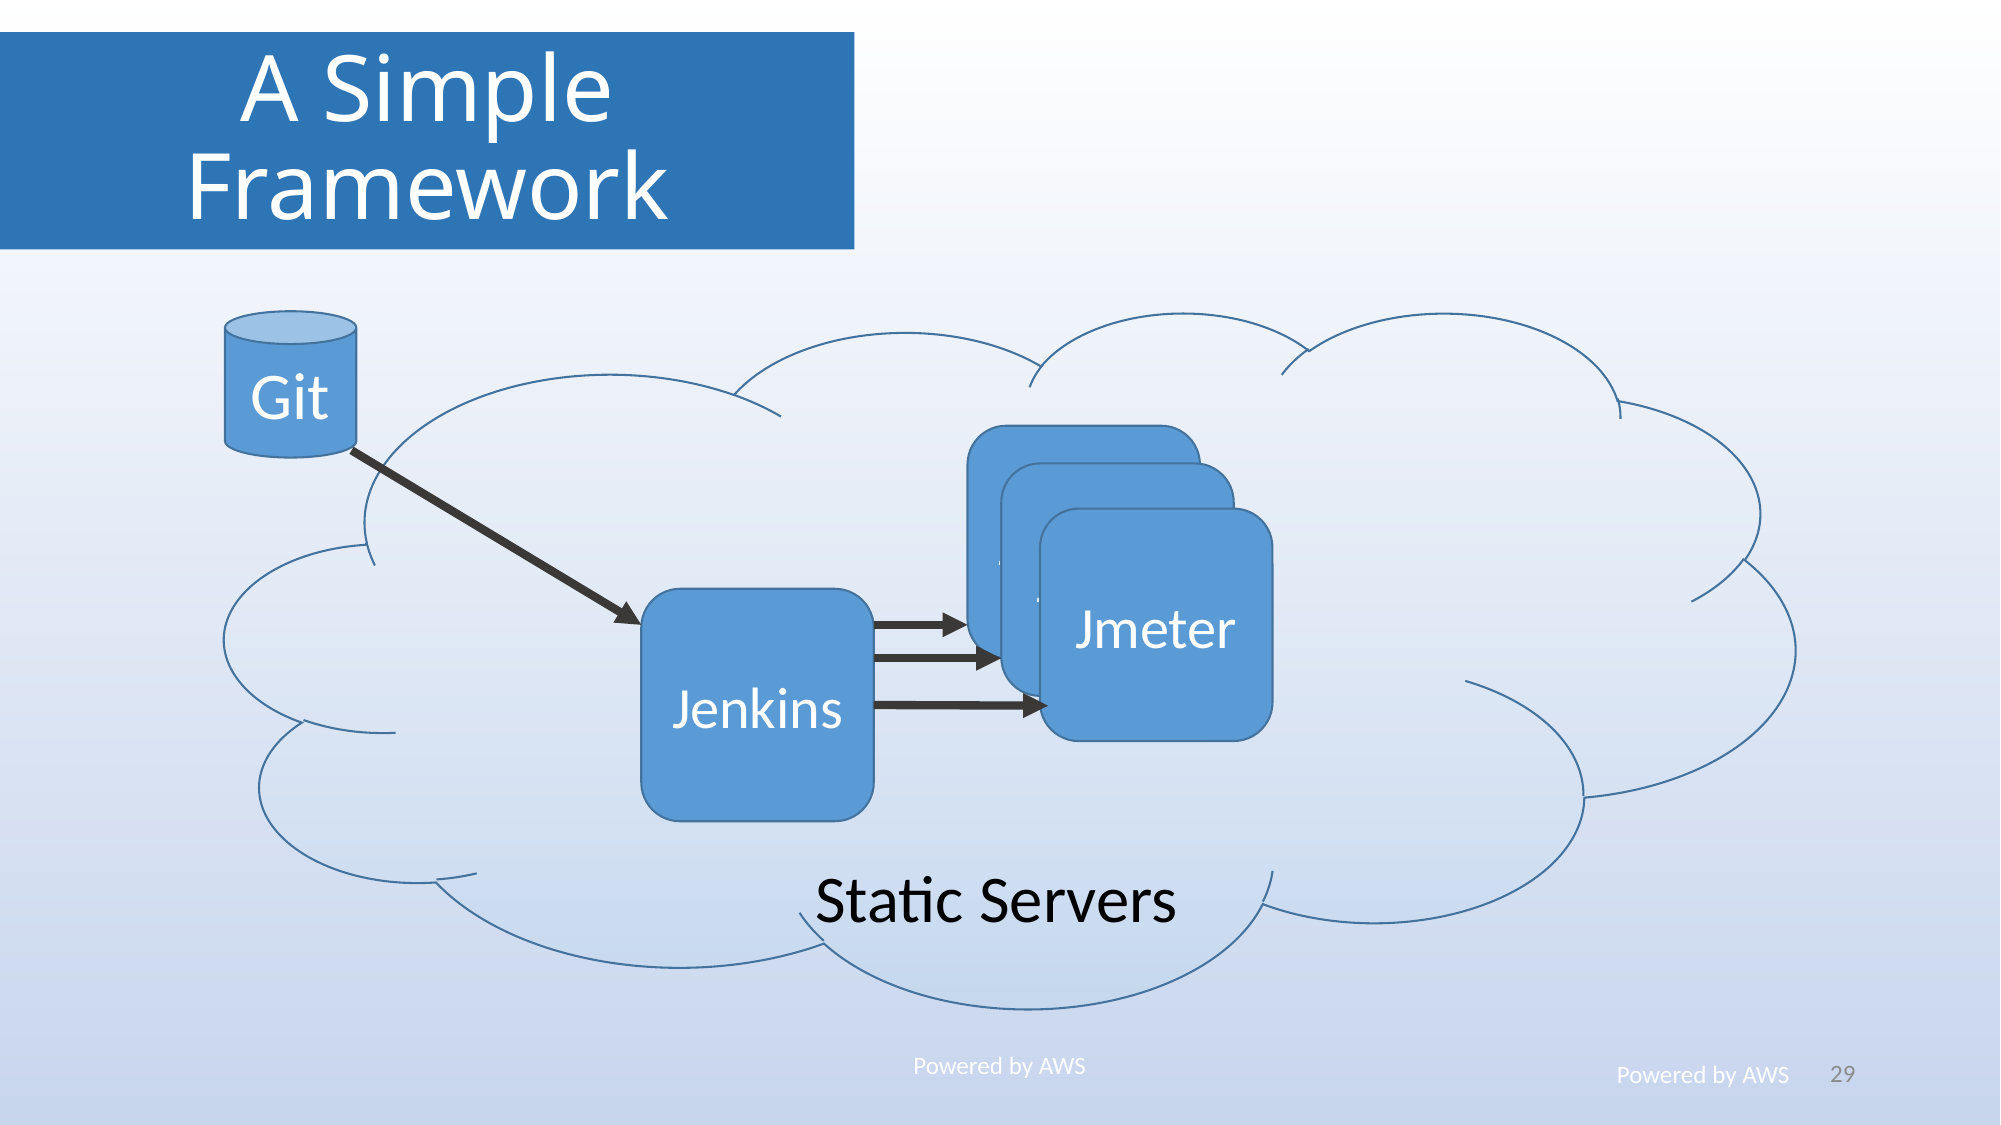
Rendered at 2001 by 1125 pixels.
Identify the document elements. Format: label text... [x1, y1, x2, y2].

slide_number 29 [1420, 1042, 1871, 1103]
text_box [222, 312, 1797, 1011]
text_box Jenkins [640, 587, 875, 823]
text_box Jmeter [1038, 507, 1274, 743]
text_box Jmeter [1000, 462, 1235, 697]
text_box Git [223, 310, 358, 459]
text_box Static Servers [800, 848, 1220, 943]
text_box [351, 450, 642, 625]
text_box A Simple Framework [0, 32, 855, 250]
text_box Jenkins [966, 424, 1201, 657]
